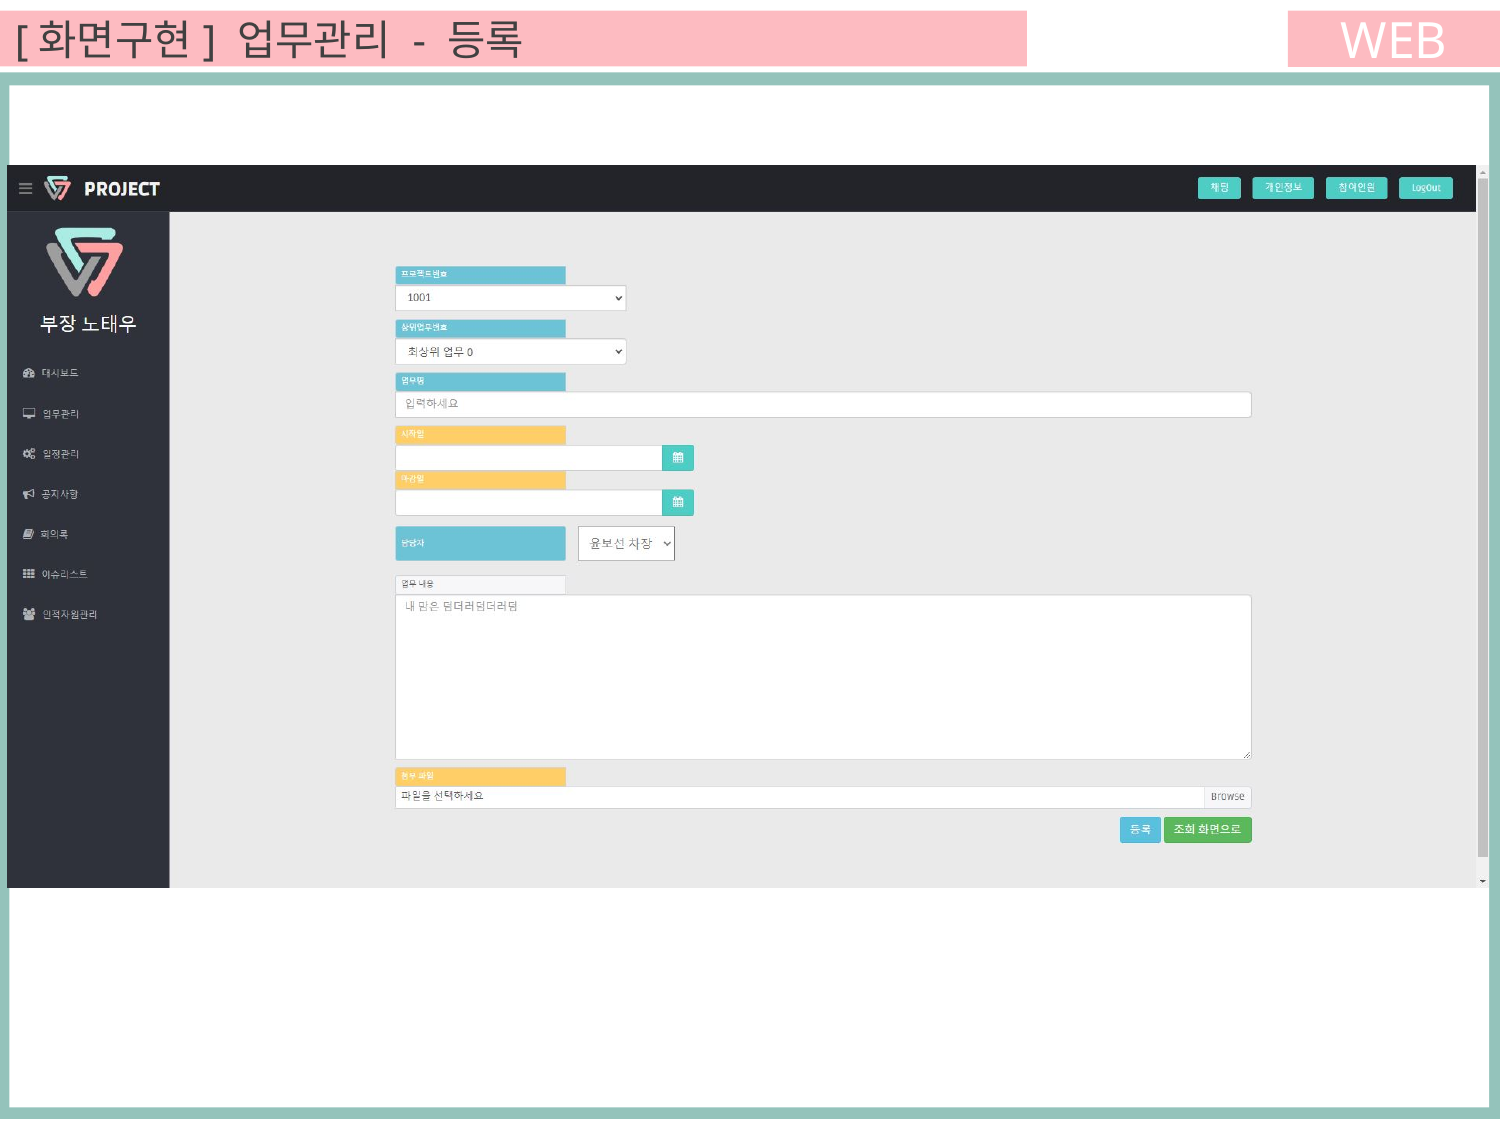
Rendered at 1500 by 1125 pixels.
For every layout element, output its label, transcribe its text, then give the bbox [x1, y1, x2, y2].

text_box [0, 72, 1500, 1120]
text_box [화면구현] 업무관리 - 등록 [0, 9, 1029, 68]
text_box WEB [1286, 9, 1500, 69]
picture [7, 164, 1489, 888]
